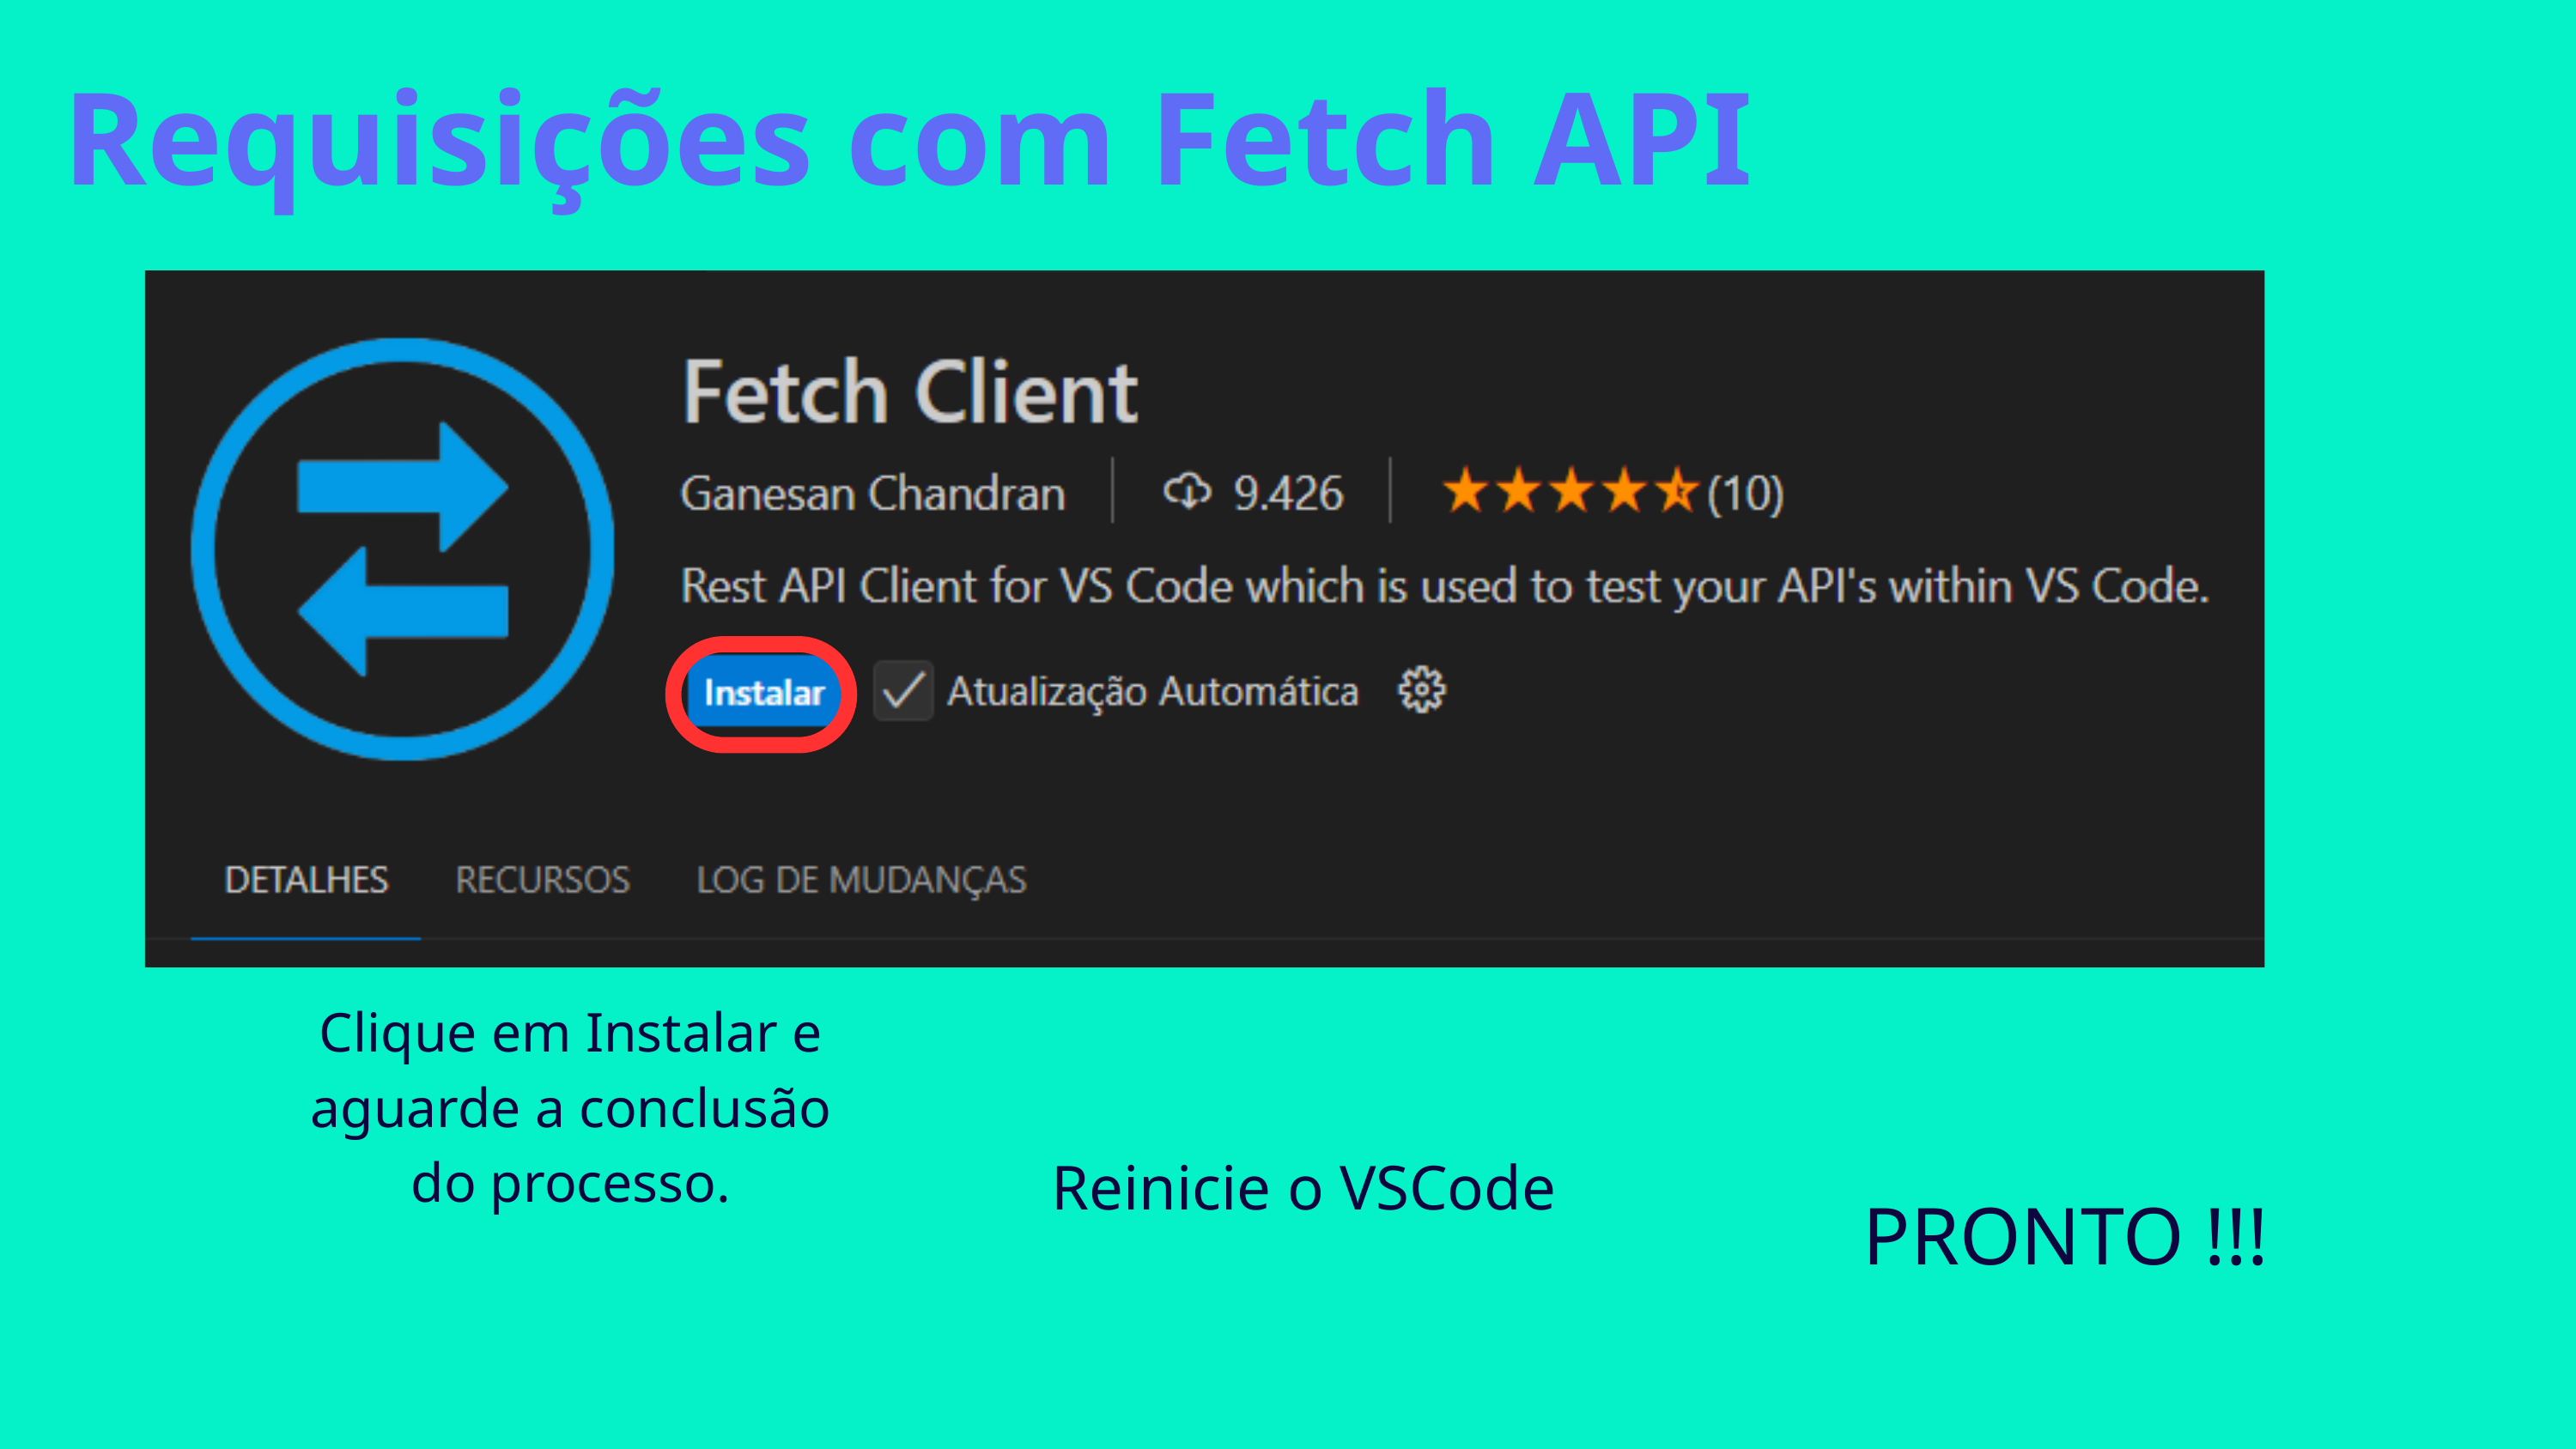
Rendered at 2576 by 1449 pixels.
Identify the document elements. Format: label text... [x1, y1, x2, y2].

text_box PRONTO !!! [1701, 1170, 2432, 1281]
text_box Reinicie o VSCode [946, 1137, 1677, 1222]
text_box Clique em Instalar e aguarde a conclusão do processo. [274, 987, 868, 1213]
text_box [672, 644, 850, 746]
text_box Requisições com Fetch API [63, 66, 1832, 211]
text_box [144, 270, 2265, 968]
